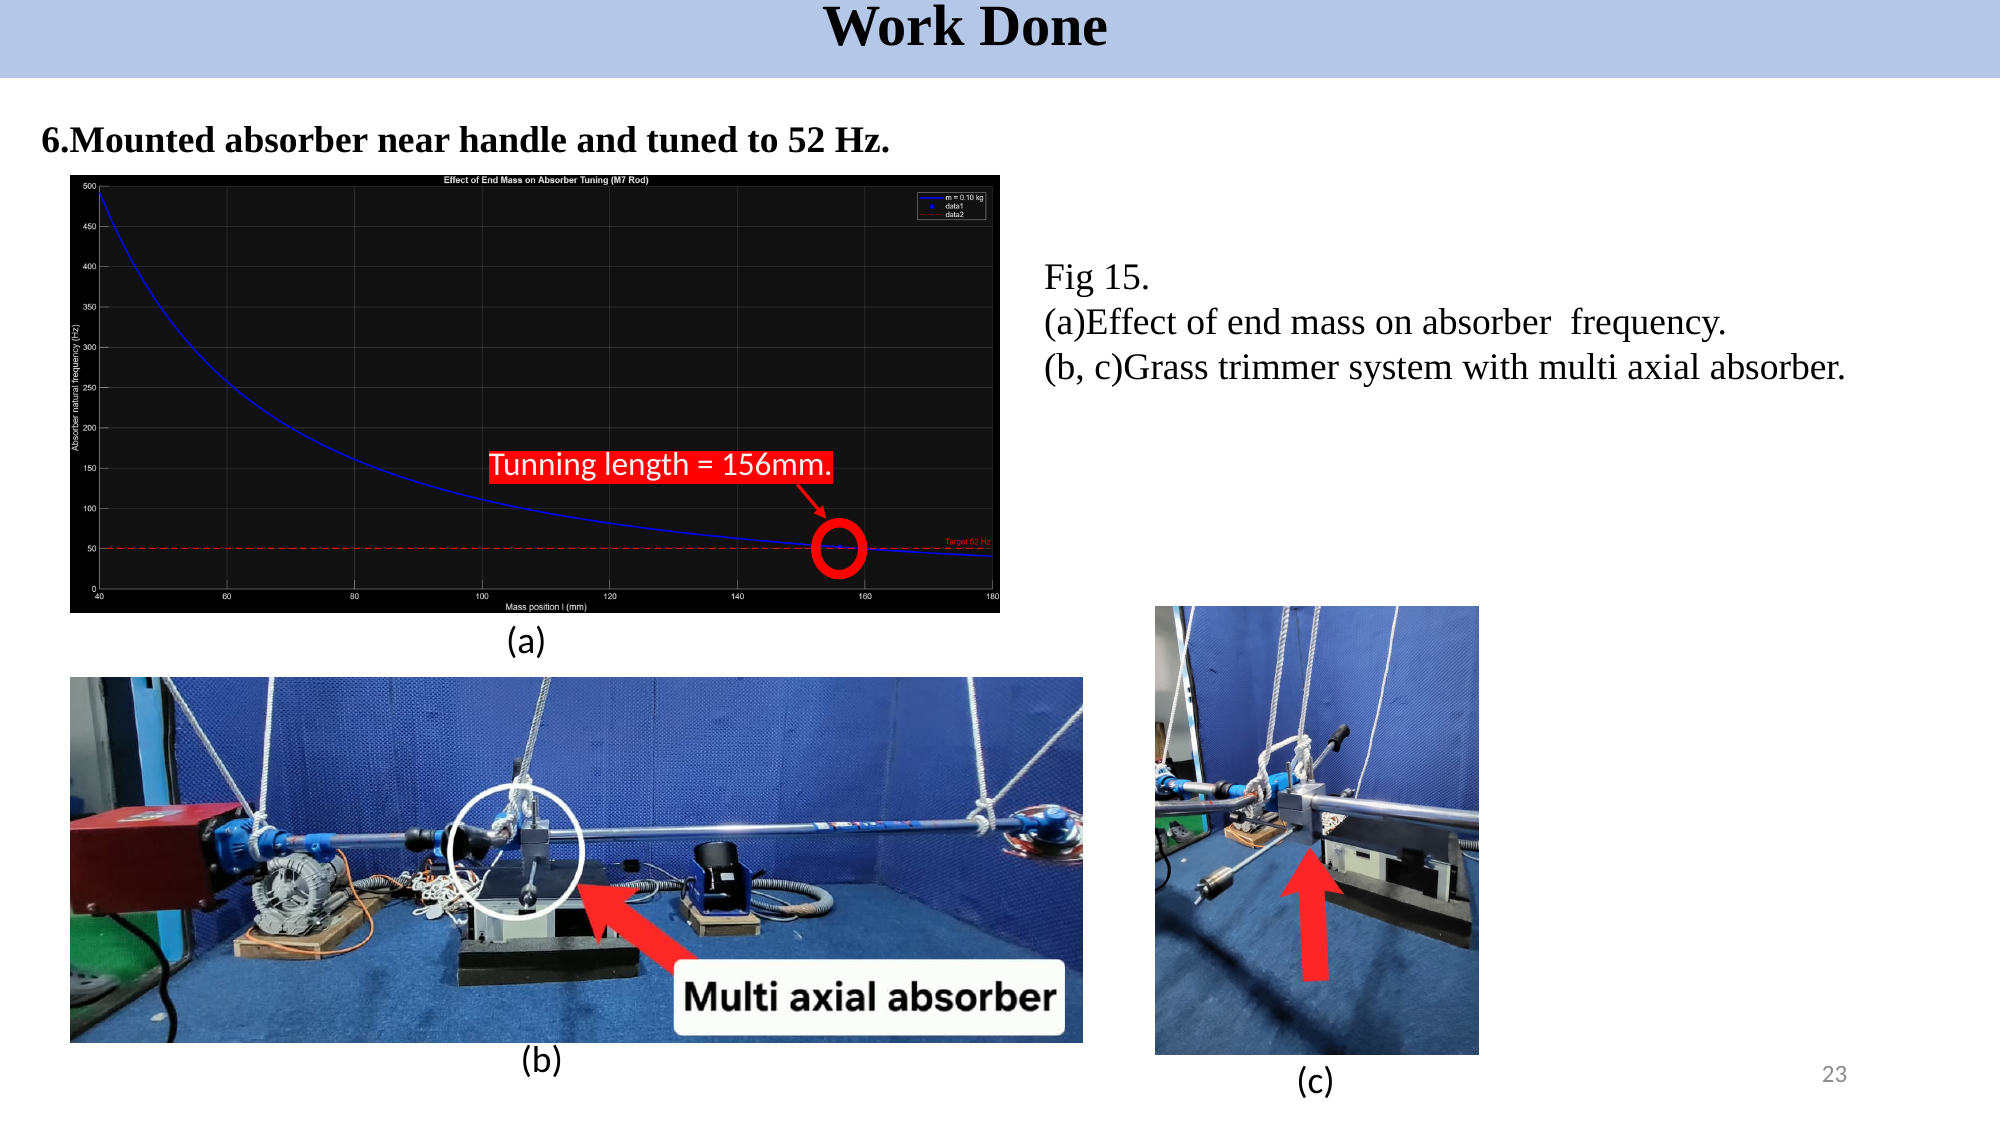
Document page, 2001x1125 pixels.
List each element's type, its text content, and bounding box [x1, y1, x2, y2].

text_box Work Done [474, 0, 1457, 65]
text_box 6.Mounted absorber near handle and tuned to 52 Hz. [26, 107, 1027, 168]
text_box (a) [491, 613, 562, 669]
picture [1155, 606, 1479, 1055]
text_box Fig 15. (a)Effect of end mass on absorber frequency. (b, c)Grass trimmer system with multi axial absorber. [1029, 244, 1863, 394]
slide_number 23 [1412, 1042, 1863, 1103]
picture [70, 175, 1000, 613]
text_box (c) [1281, 1055, 1350, 1109]
picture [70, 677, 1083, 1043]
text_box (b) [505, 1043, 578, 1088]
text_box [797, 484, 827, 519]
text_box [0, 0, 2000, 79]
